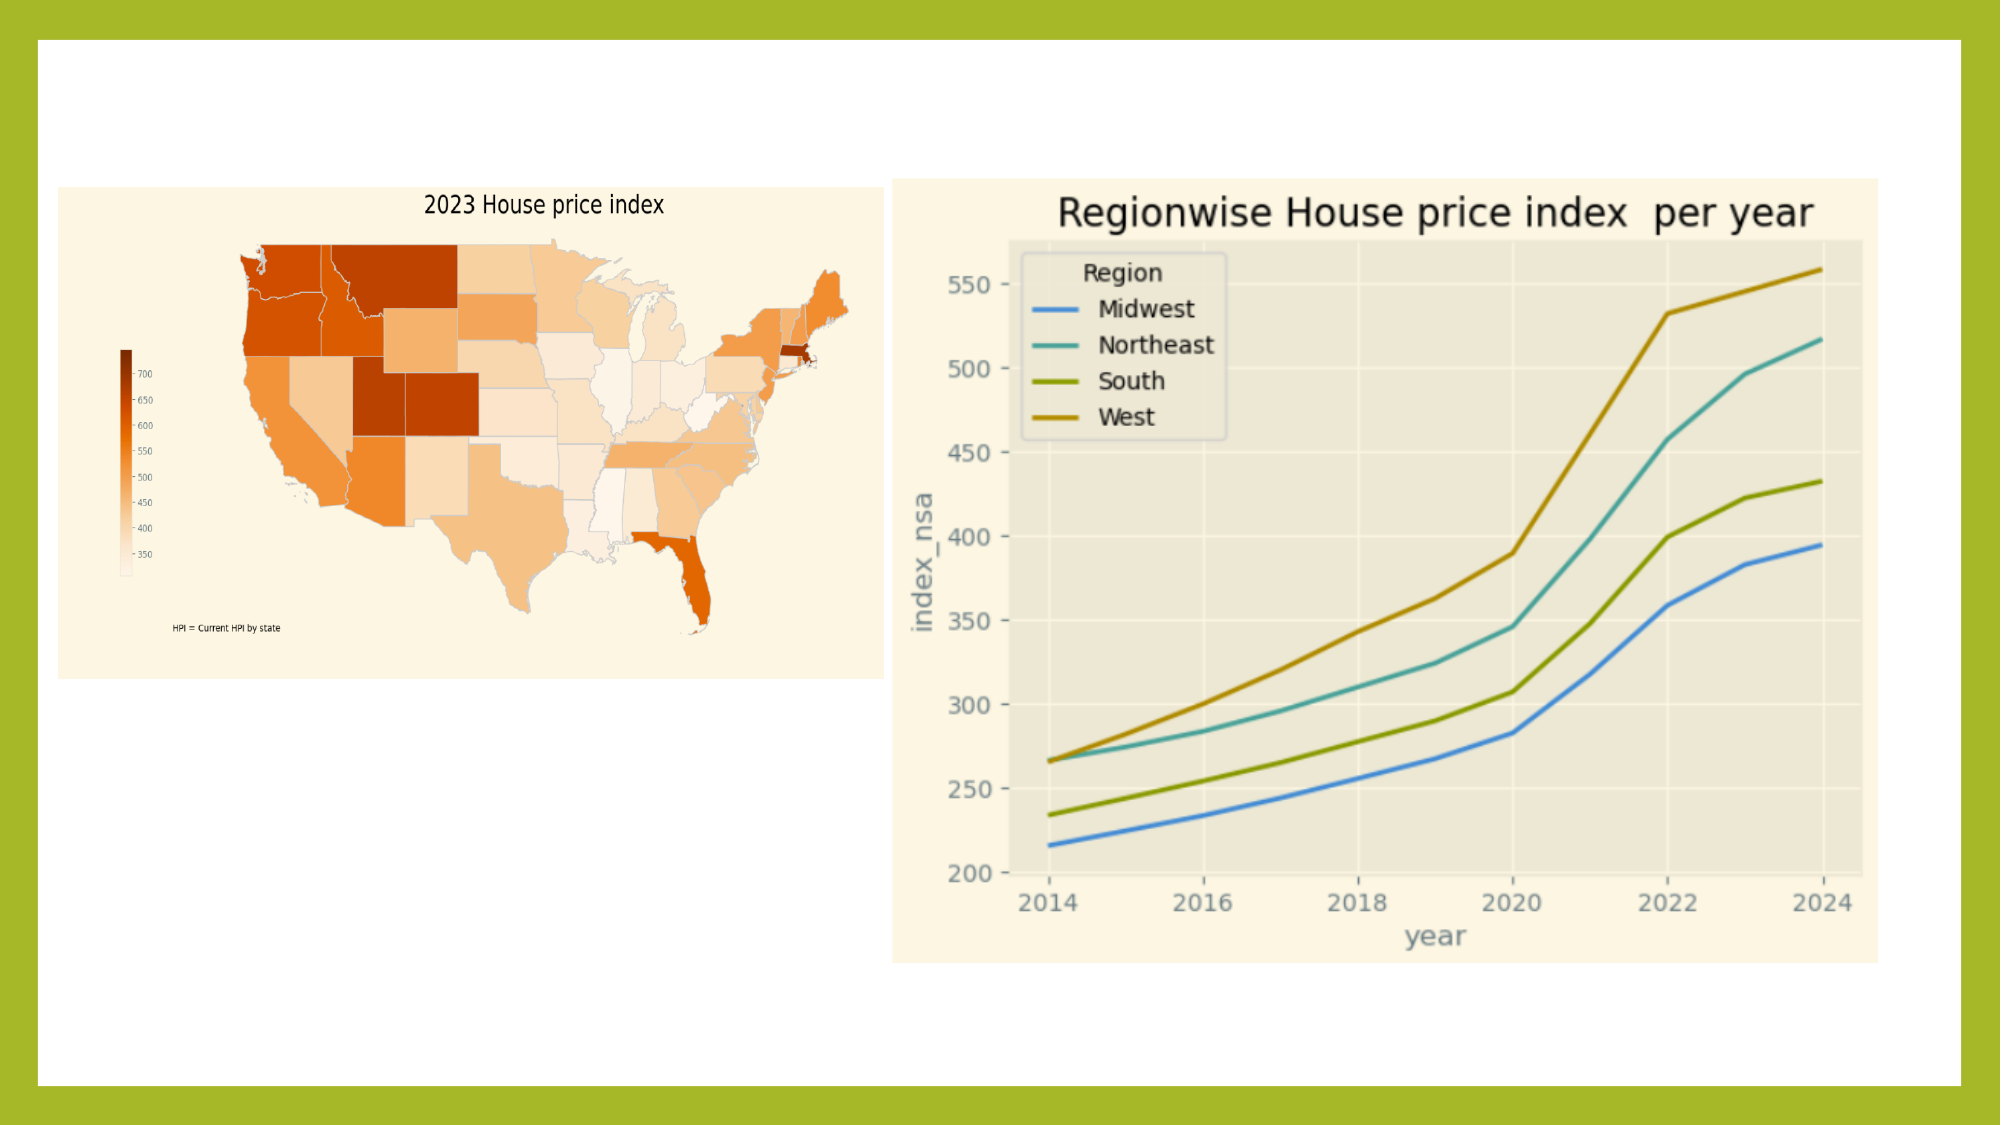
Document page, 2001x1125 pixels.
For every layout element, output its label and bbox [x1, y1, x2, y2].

picture [58, 185, 886, 682]
picture [887, 175, 1889, 964]
